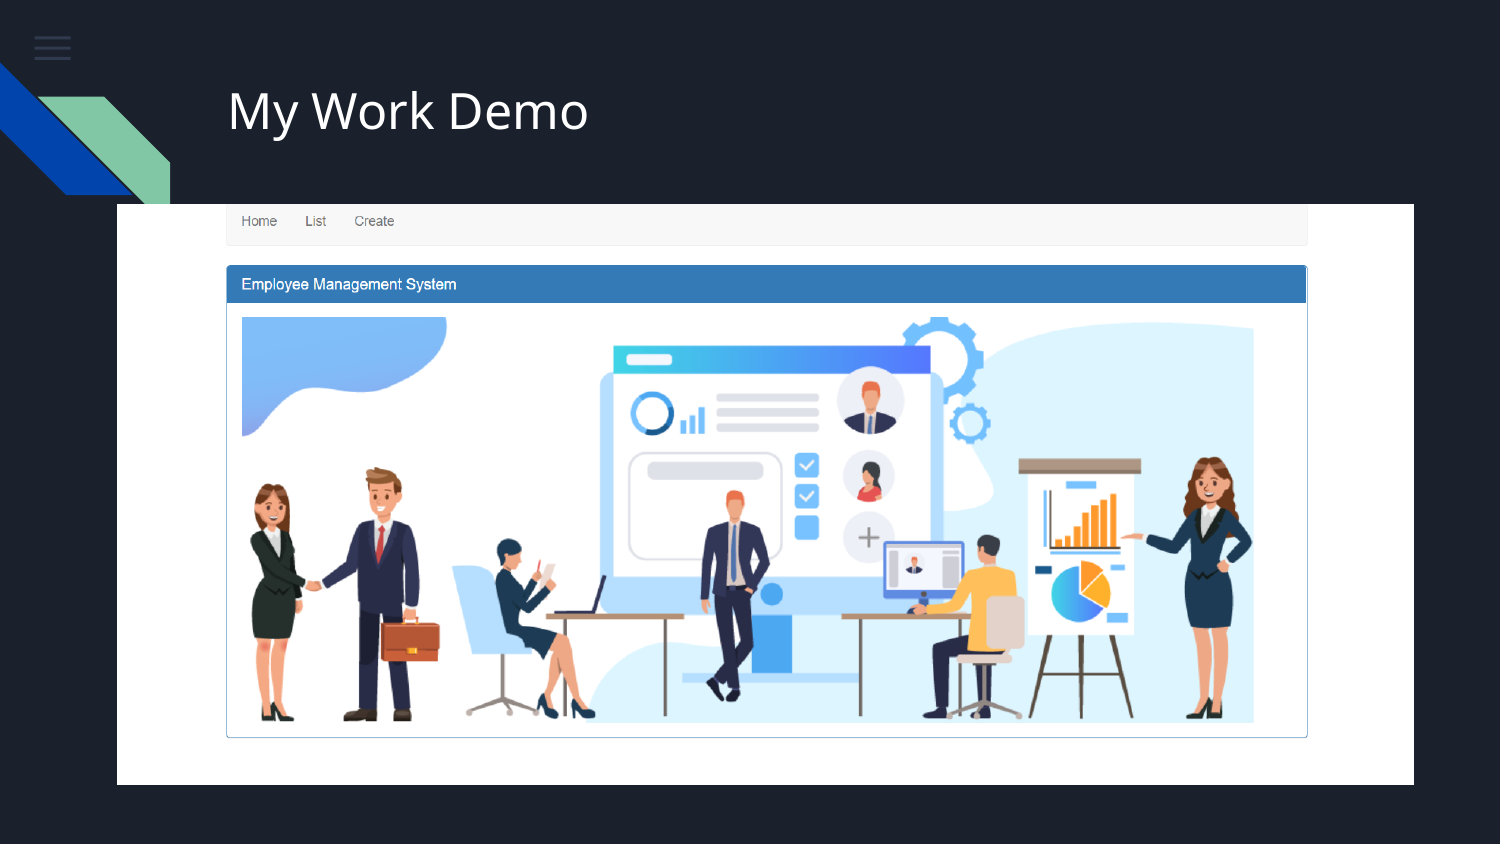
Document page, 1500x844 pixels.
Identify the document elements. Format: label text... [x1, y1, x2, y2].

title My Work Demo [212, 64, 1368, 203]
picture [116, 204, 1414, 785]
